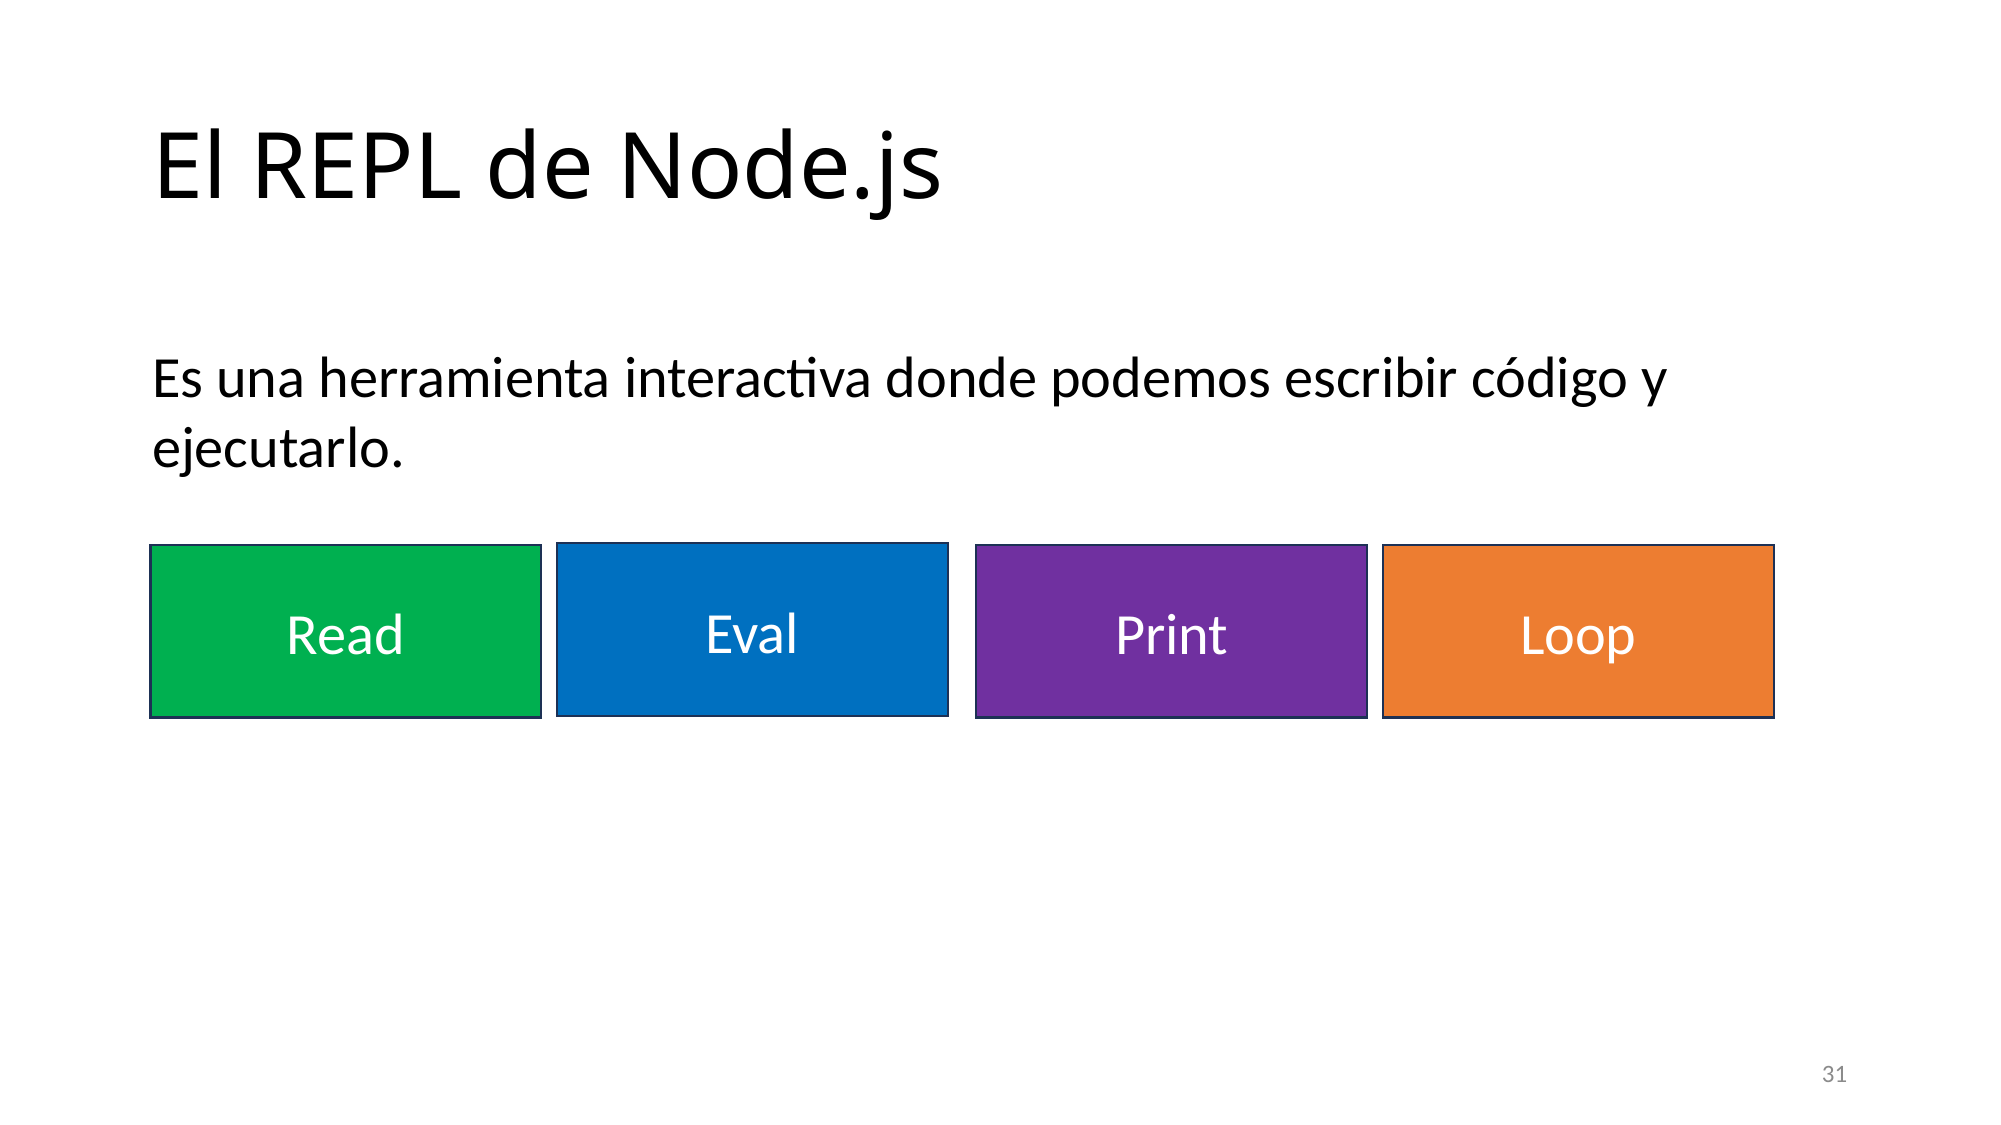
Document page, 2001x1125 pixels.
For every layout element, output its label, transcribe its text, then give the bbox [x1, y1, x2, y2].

slide_number 31 [1412, 1042, 1863, 1103]
text_box Es una herramienta interactiva donde podemos escribir código y ejecutarlo. [137, 331, 1903, 487]
text_box Loop [1382, 544, 1775, 719]
text_box Eval [556, 542, 949, 717]
text_box Print [975, 544, 1368, 719]
text_box Read [149, 544, 542, 719]
title El REPL de Node.js [137, 59, 1863, 278]
